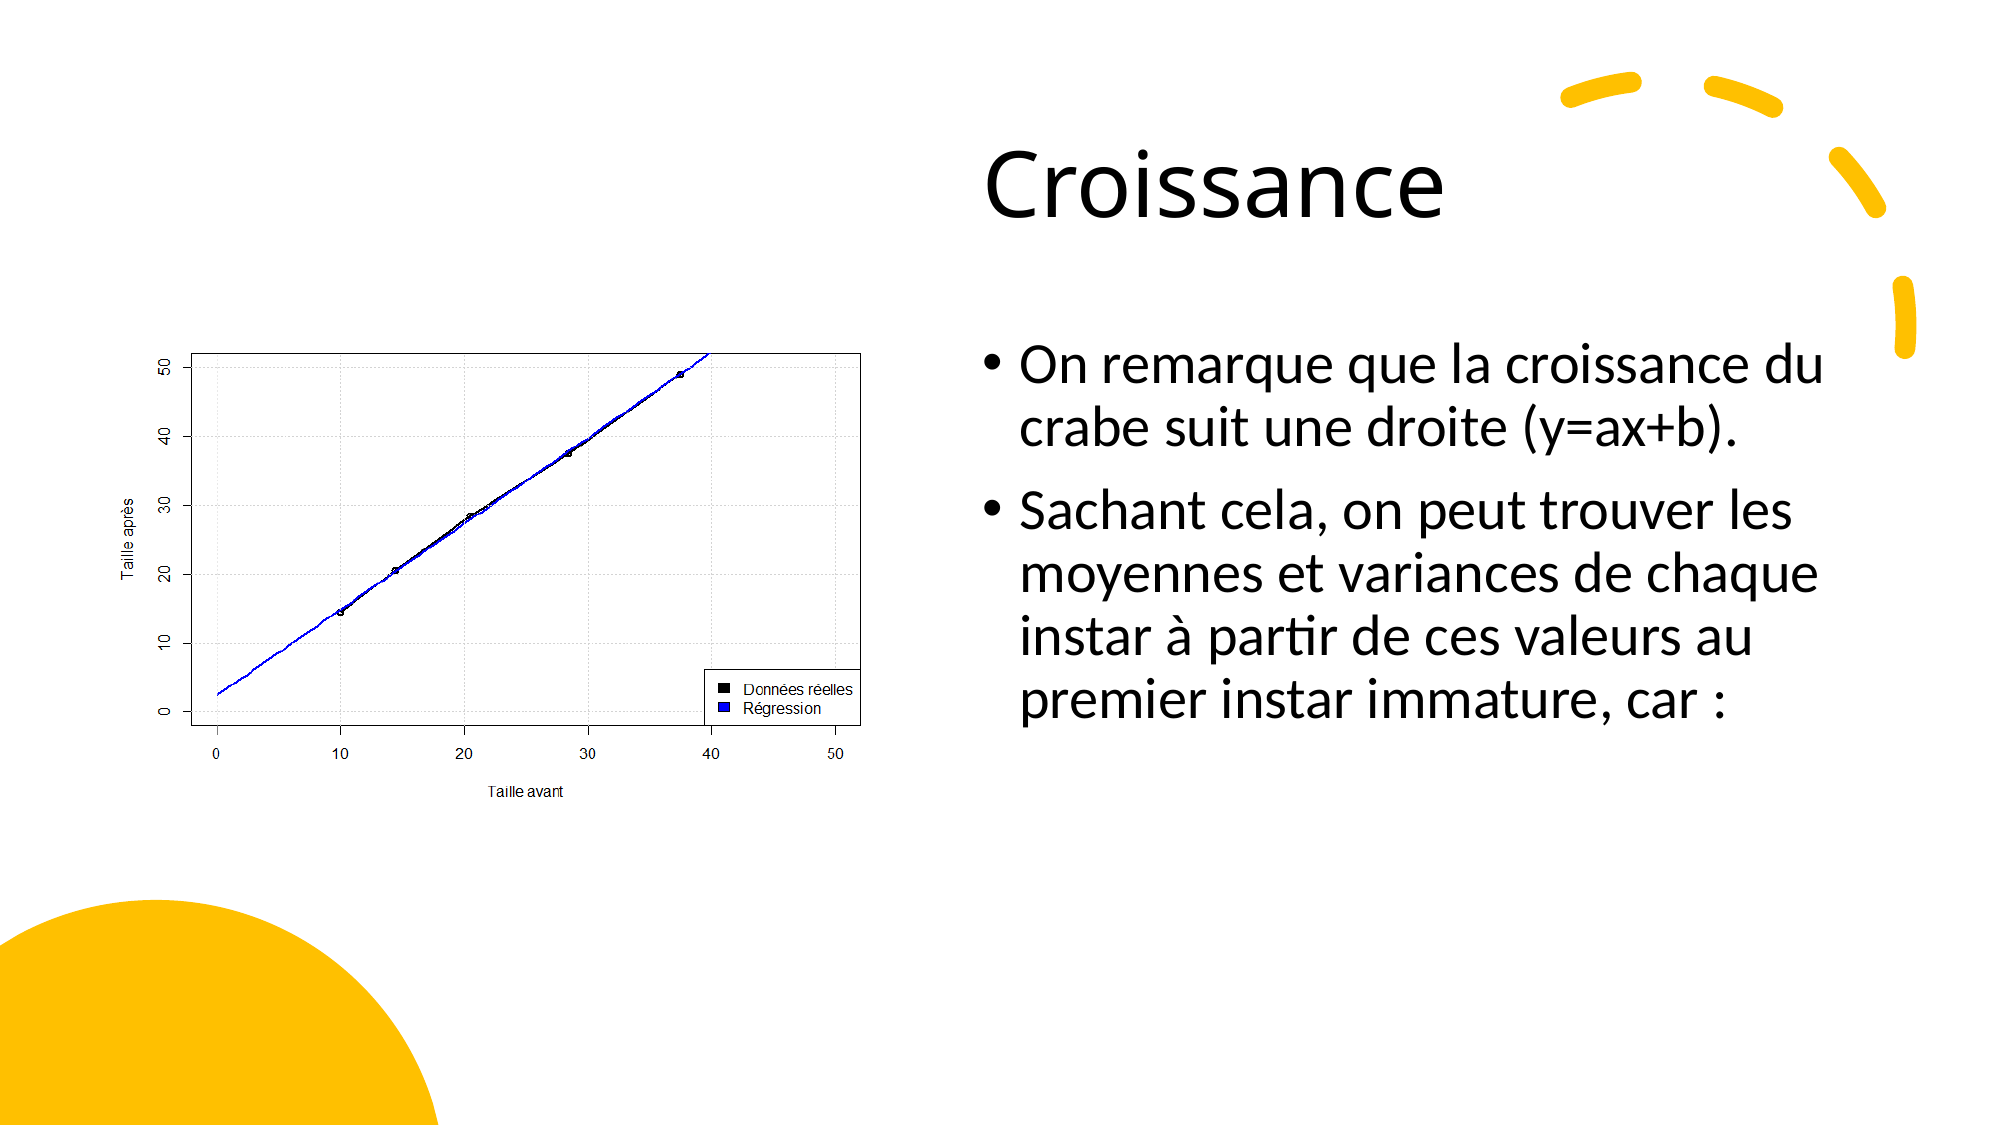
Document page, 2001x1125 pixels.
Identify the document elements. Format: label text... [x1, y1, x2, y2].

text_box [0, 0, 2000, 1125]
picture [115, 277, 900, 820]
text_box [1648, 185, 1907, 350]
title Croissance [967, 78, 1863, 297]
text_box [0, 898, 440, 1125]
